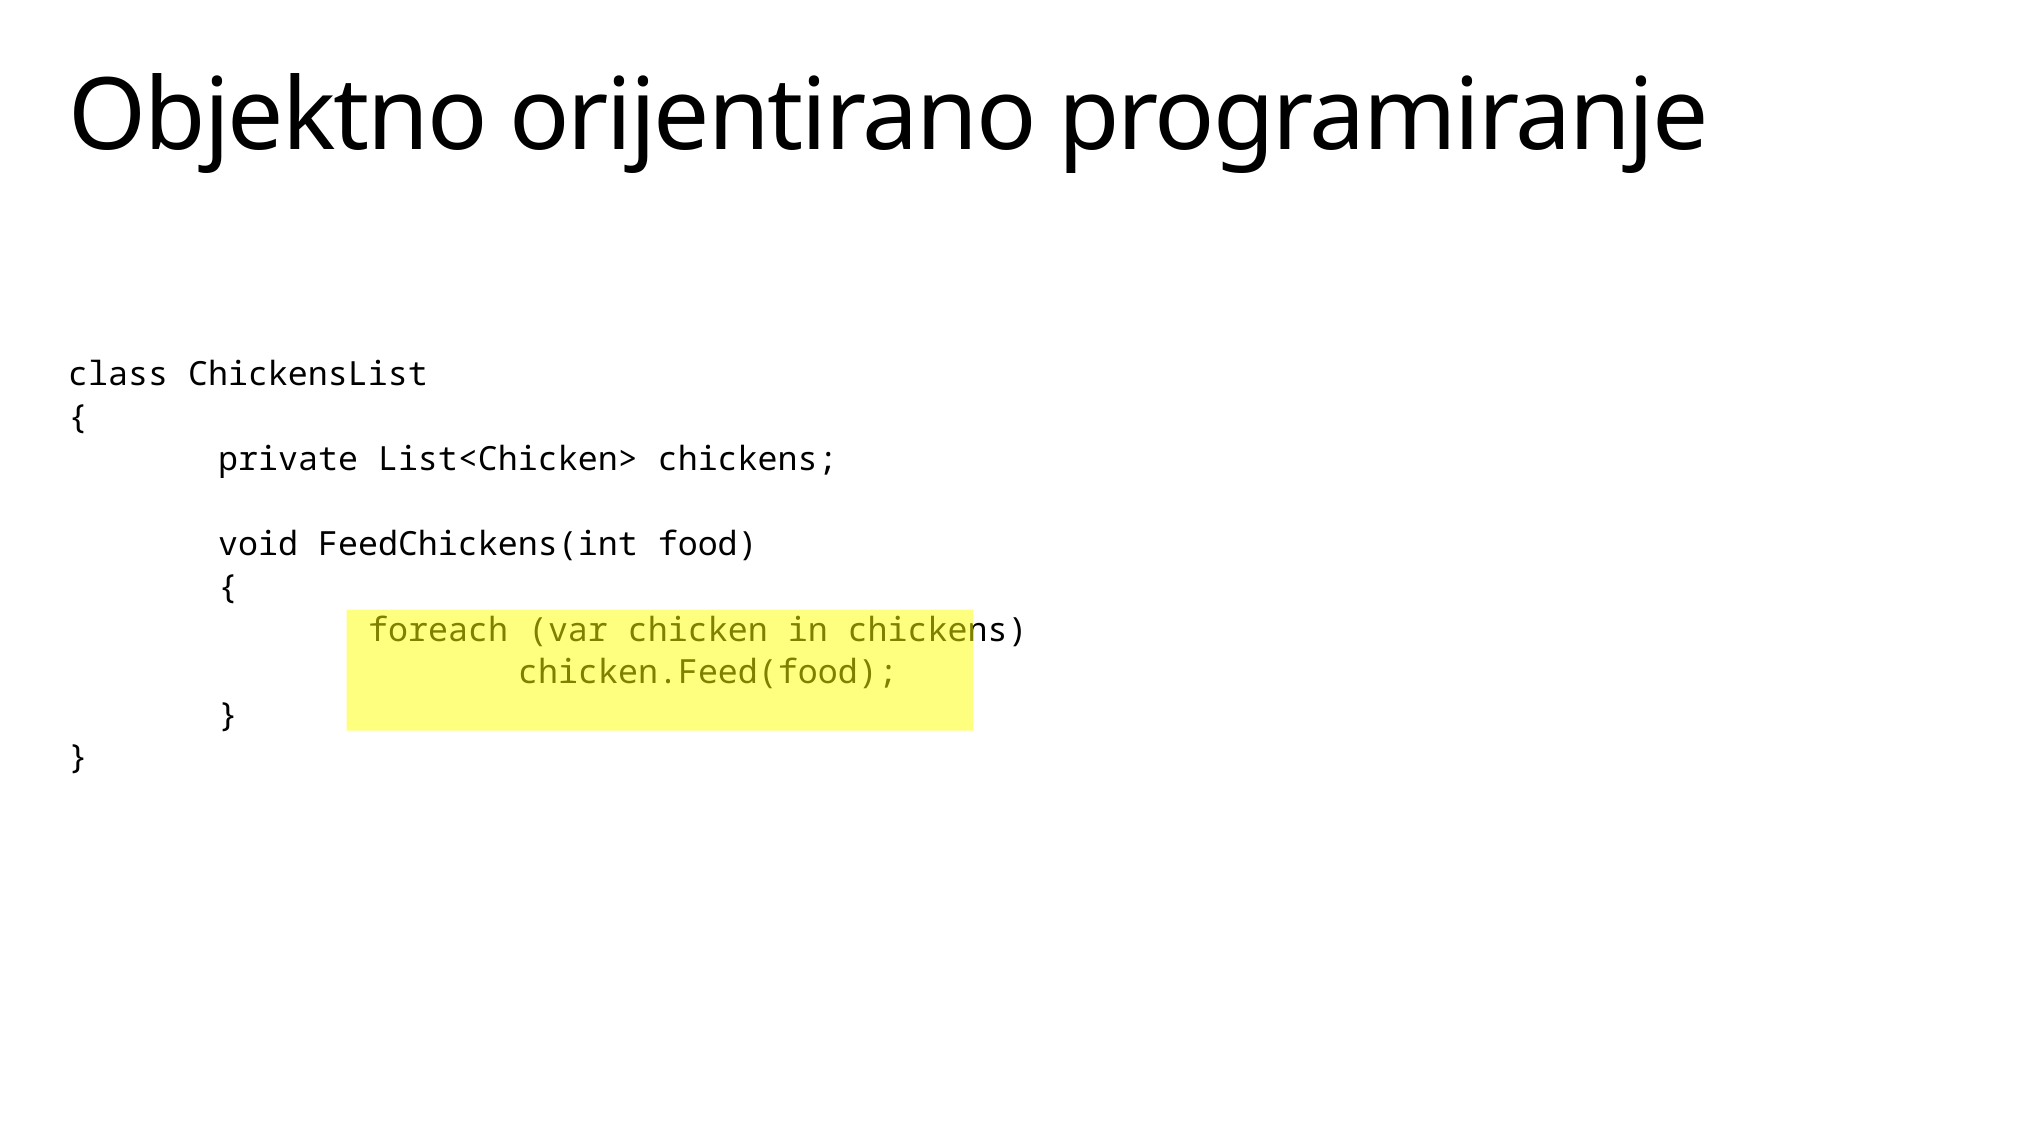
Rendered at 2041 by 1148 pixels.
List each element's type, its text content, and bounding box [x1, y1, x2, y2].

list class ChickensList { private List<Chicken> chickens; void FeedChickens(int food) { foreach (var chicken in chickens) chicken.Feed(food); } } [44, 341, 1515, 999]
text_box [346, 609, 974, 731]
title Objektno orijentirano programiranje [45, 48, 1996, 199]
